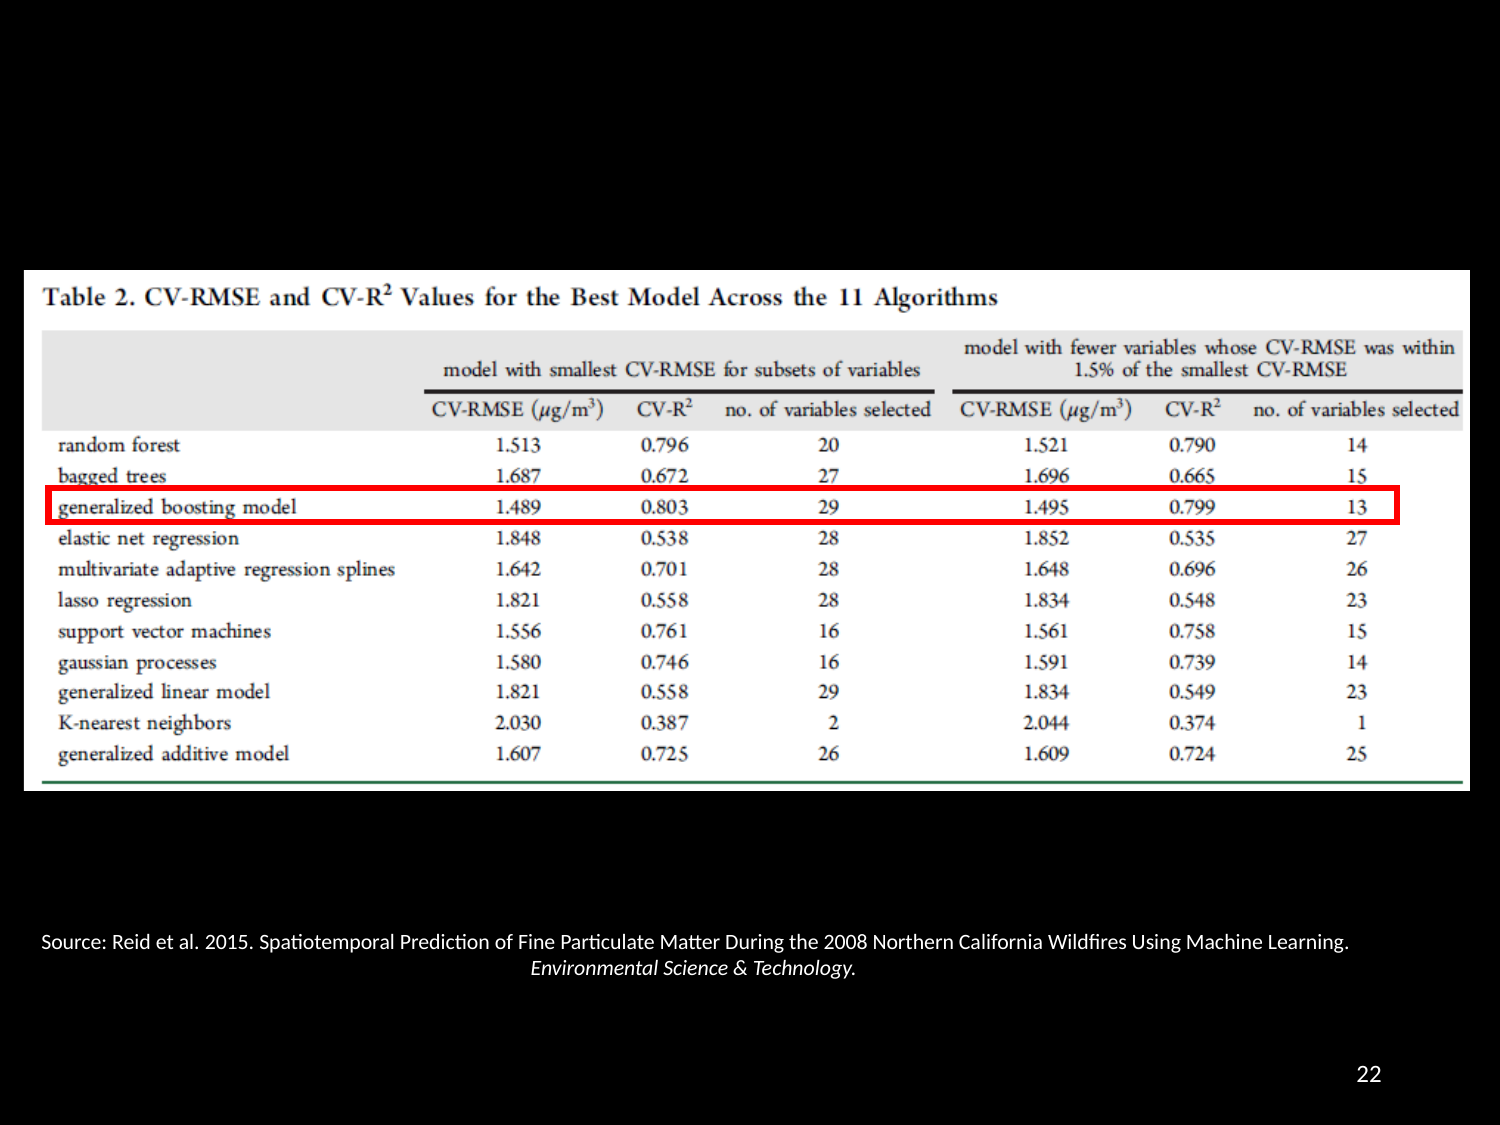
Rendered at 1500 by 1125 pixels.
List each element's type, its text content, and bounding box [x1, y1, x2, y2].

slide_number 22 [1059, 1042, 1397, 1103]
text_box Source: Reid et al. 2015. Spatiotemporal Prediction of Fine Particulate Matter During the 2008 Northern California Wildfires Using Machine Learning. Environmental Science & Technology. [0, 919, 1409, 988]
picture [23, 270, 1470, 791]
